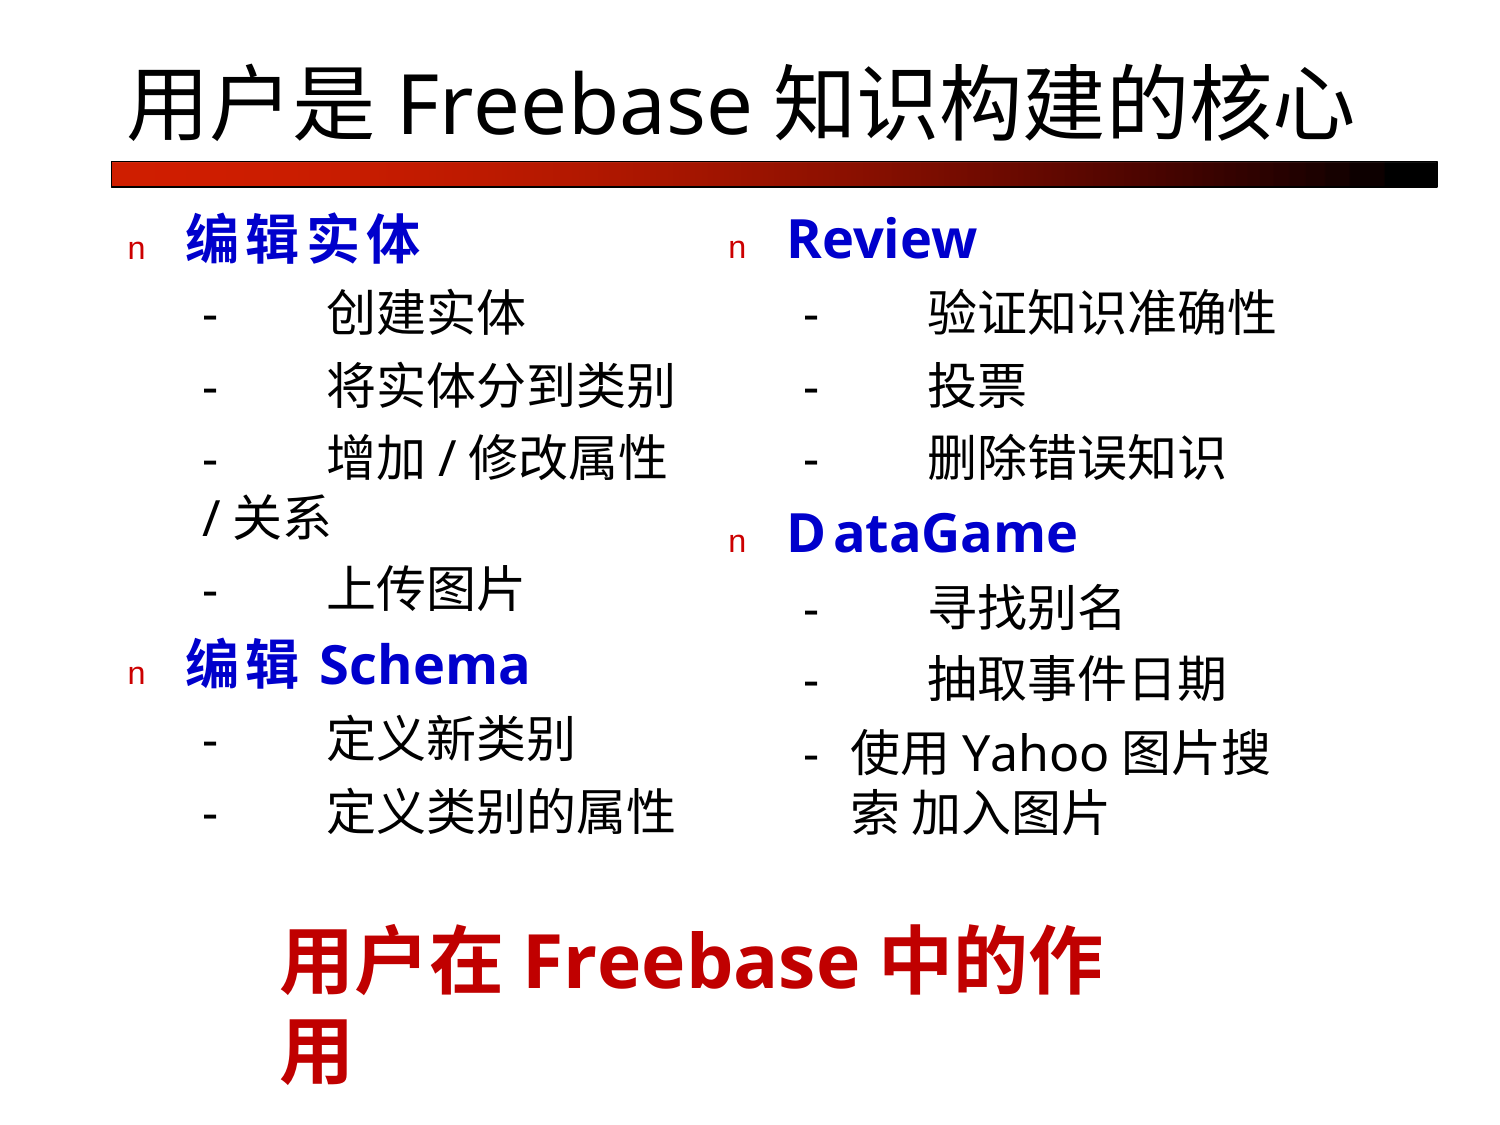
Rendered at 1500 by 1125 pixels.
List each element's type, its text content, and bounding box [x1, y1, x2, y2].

text_box [111, 161, 1437, 188]
title 用户是Freebase知识构建的核心 [124, 51, 1376, 154]
text_box n 编辑实体 - 创建实体 - 将实体分到类别 - 增加/修改属性/关系 - 上传图片 n 编辑Schema - 定义新类别 - 定义类别的属性 [125, 204, 695, 783]
text_box 用户在Freebase中的作用 [277, 913, 1141, 1006]
text_box n Review - 验证知识准确性 - 投票 - 删除错误知识 n DataGame - 寻找别名 - 抽取事件日期 - 使用Yahoo图片搜索 加入图片 [726, 204, 1300, 842]
